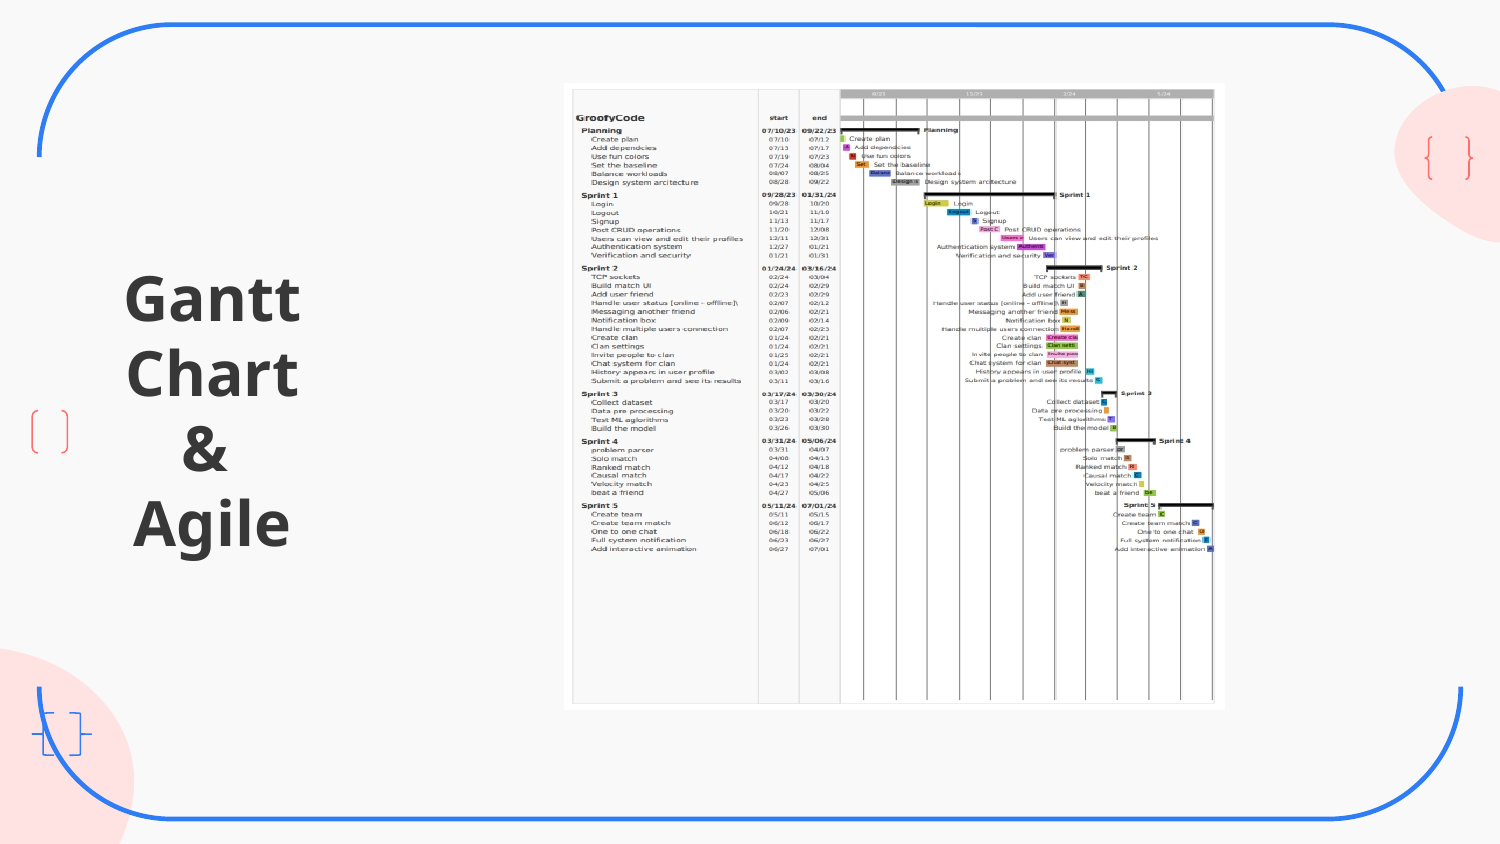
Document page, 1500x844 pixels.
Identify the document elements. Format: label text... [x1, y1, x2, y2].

picture [563, 83, 1226, 711]
title Gantt Chart & Agile [68, 244, 357, 422]
